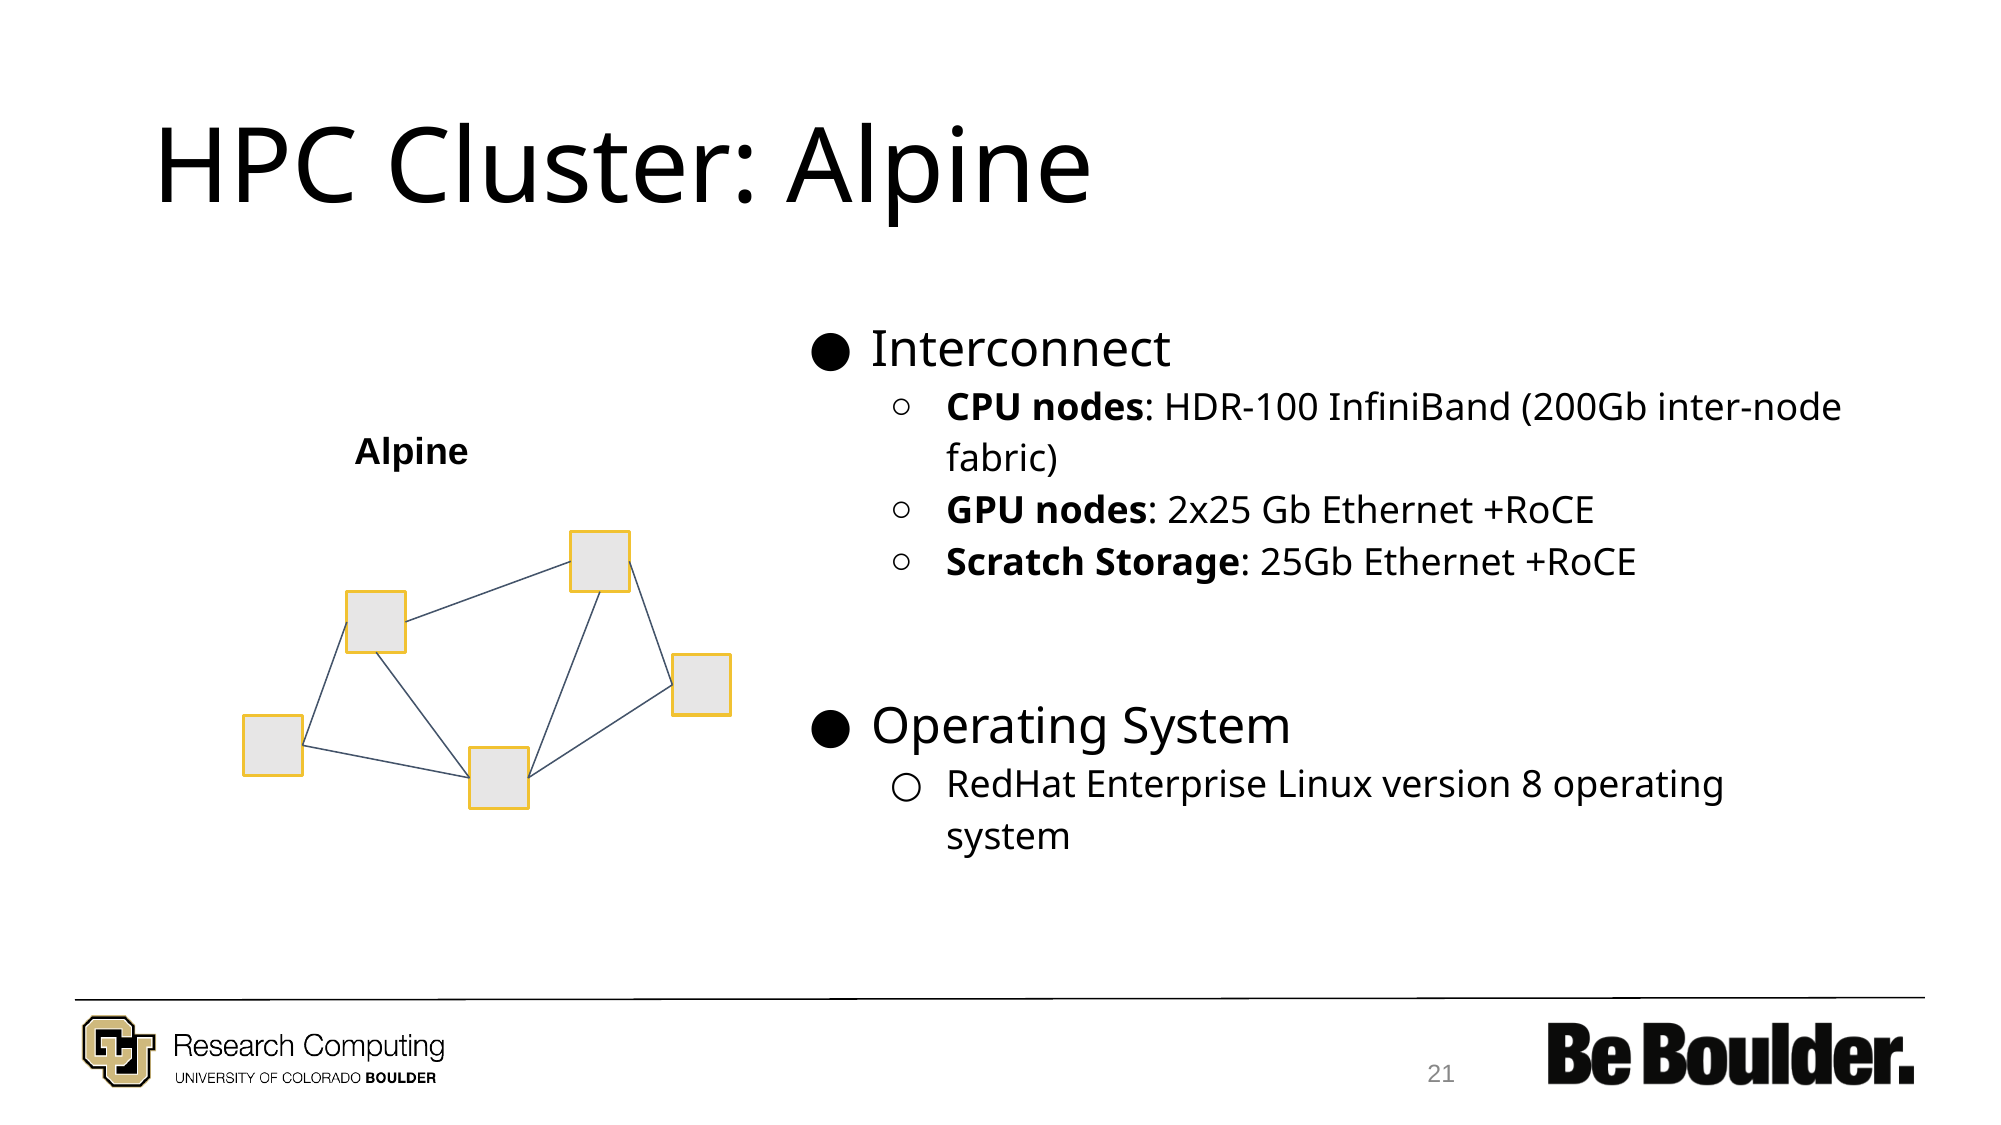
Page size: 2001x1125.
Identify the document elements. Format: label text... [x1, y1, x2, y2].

title HPC Cluster: Alpine [137, 59, 1863, 278]
picture [81, 1015, 444, 1088]
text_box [243, 411, 732, 809]
picture [1524, 1015, 1938, 1088]
slide_number ‹#› [1412, 1042, 1525, 1103]
list Interconnect CPU nodes: HDR-100 InfiniBand (200Gb inter-node fabric) GPU nodes: 2x25 Gb Ethernet +RoCE Scratch Storage: 25Gb Ethernet +RoCE Operating System RedHat Enterprise Linux version 8 operating system [781, 299, 1863, 983]
